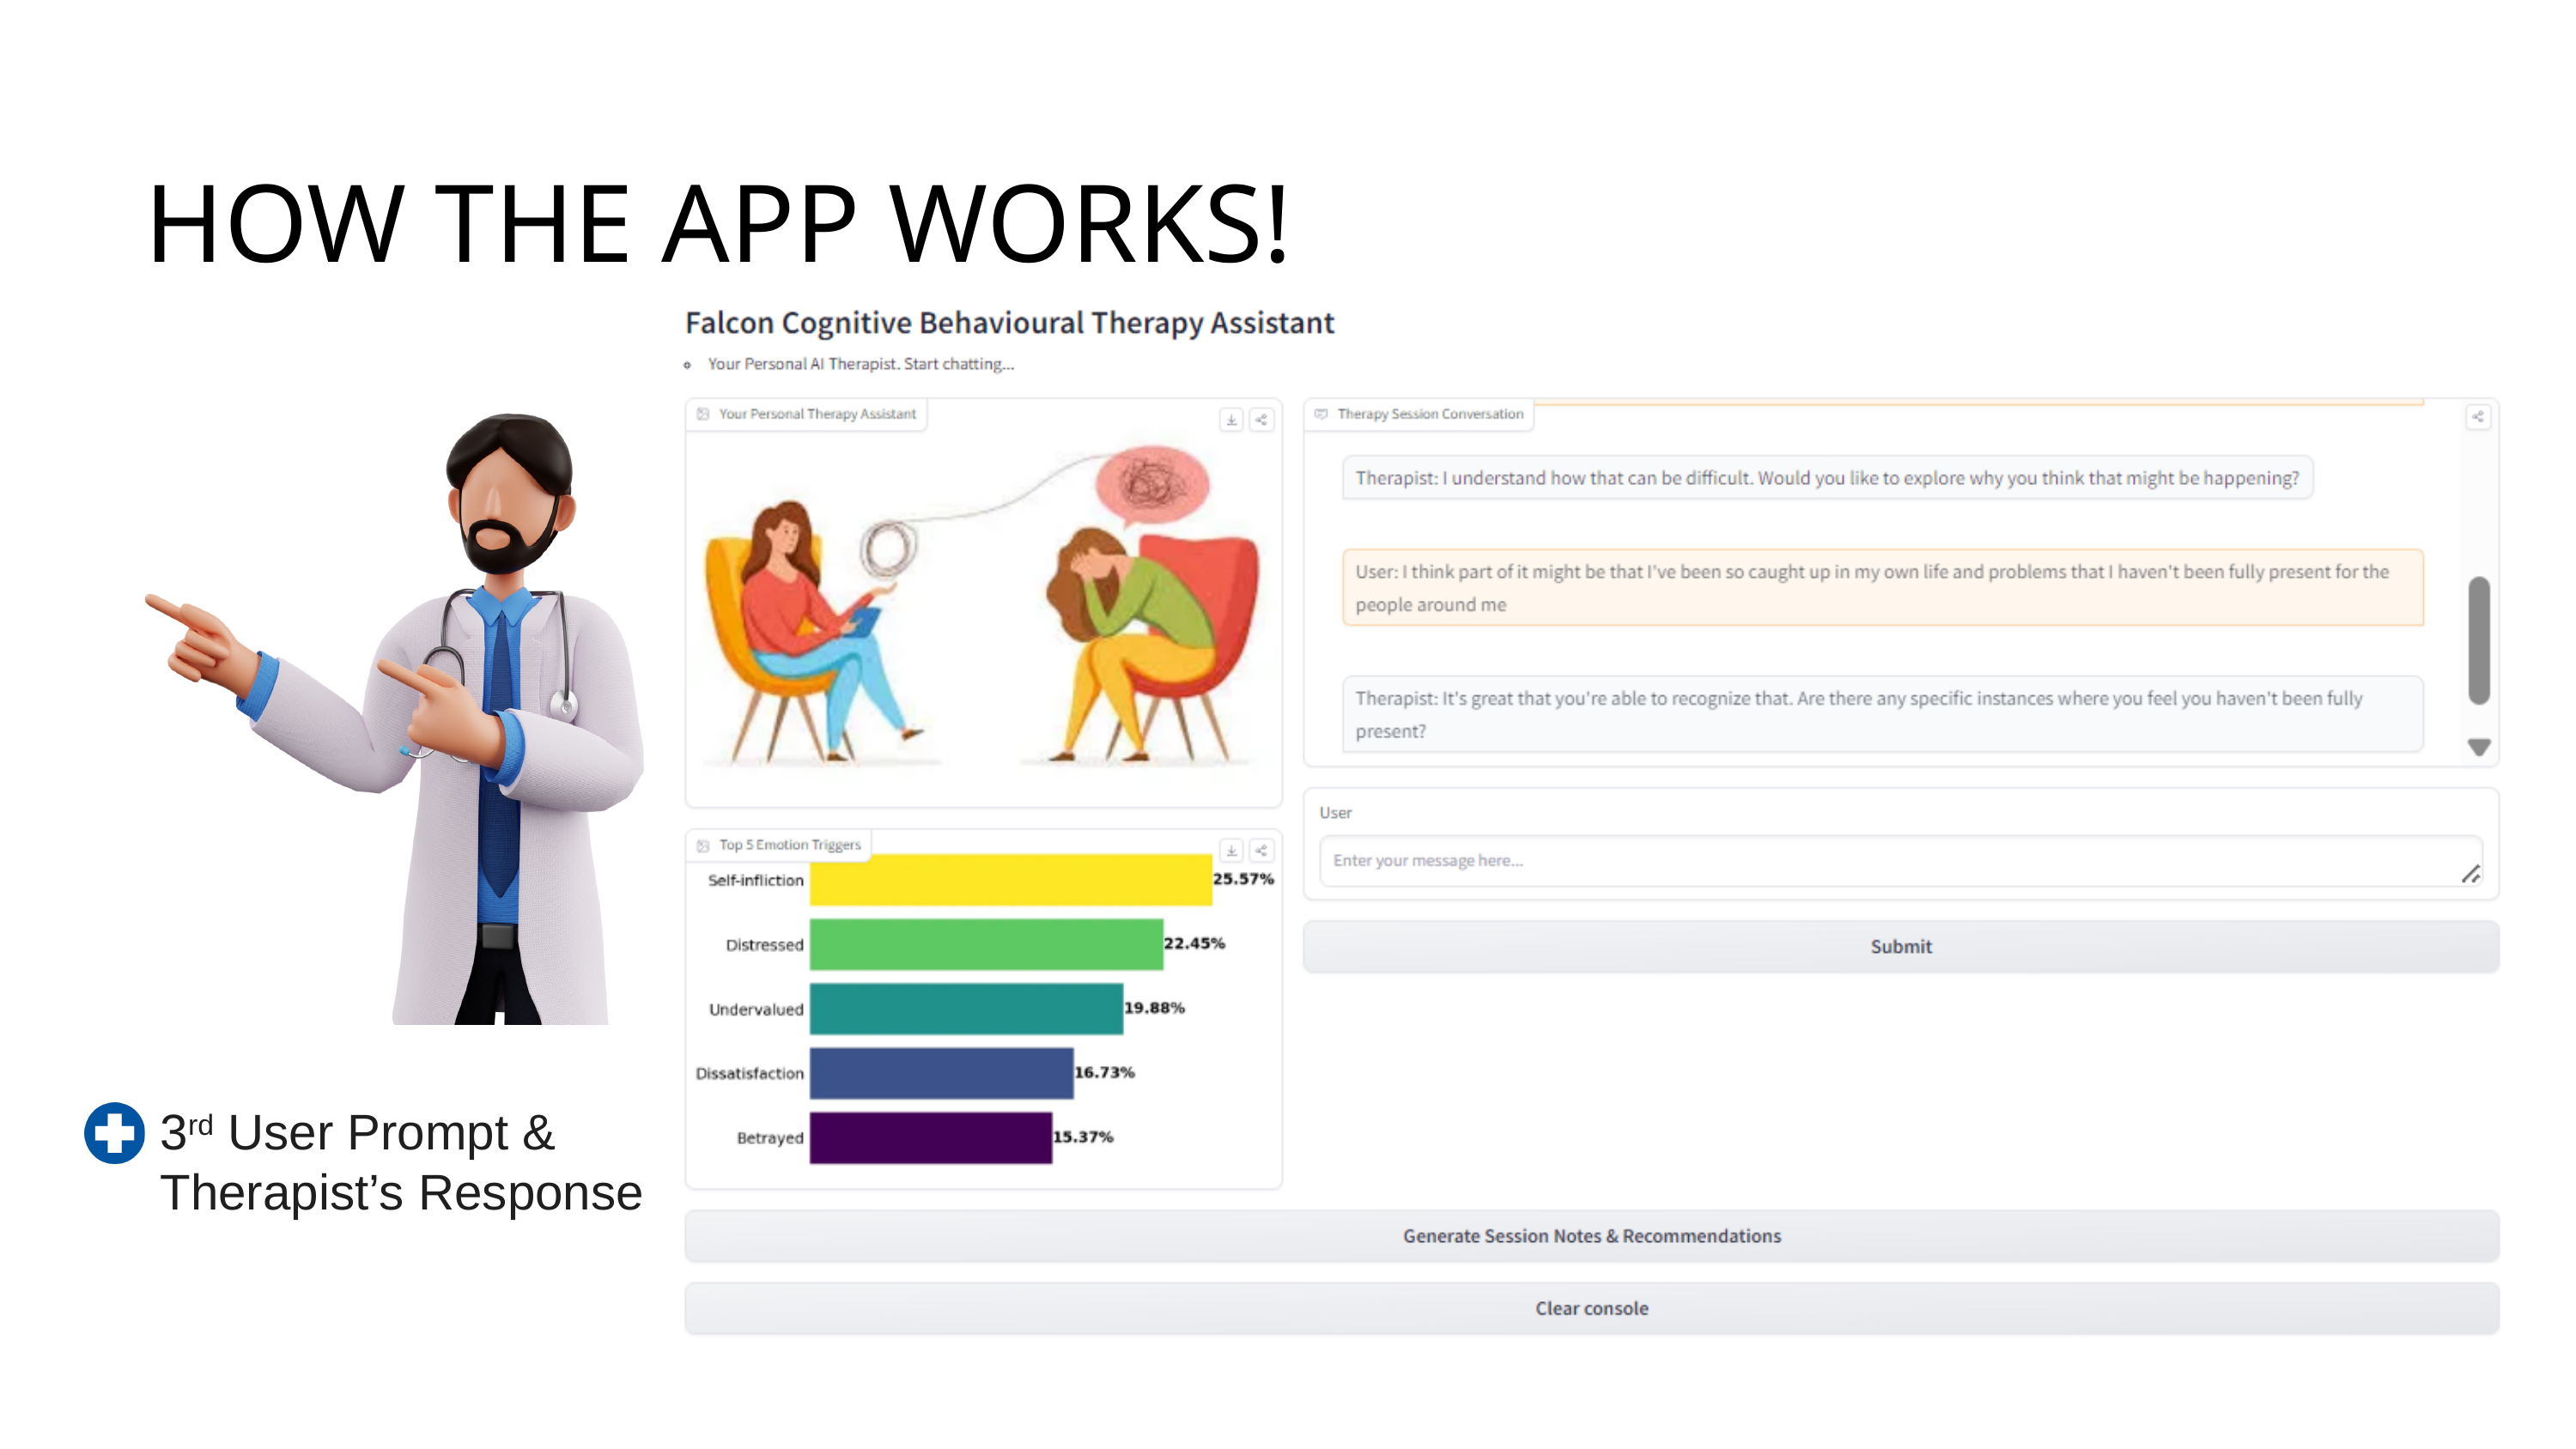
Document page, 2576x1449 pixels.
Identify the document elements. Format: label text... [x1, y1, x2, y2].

text_box [84, 1102, 145, 1164]
text_box [144, 413, 639, 1025]
text_box HOW THE APP WORKS! [144, 91, 1406, 283]
picture [643, 287, 2538, 1358]
text_box 3rd User Prompt & Therapist’s Response [160, 1100, 639, 1221]
